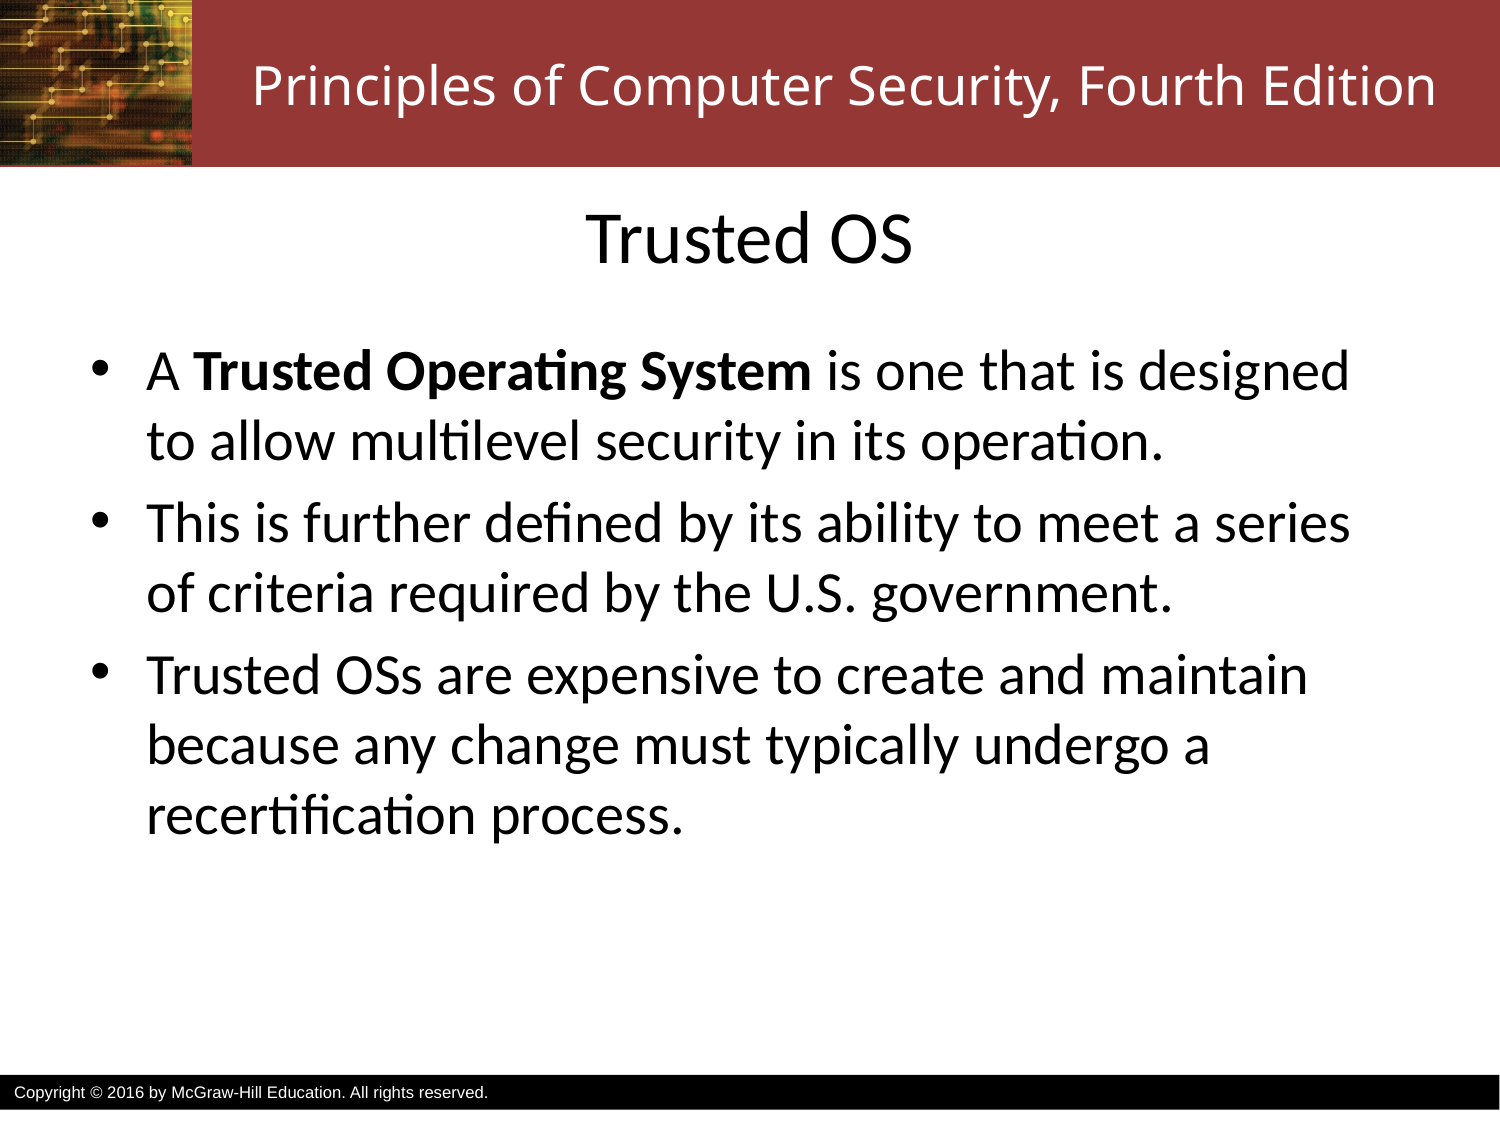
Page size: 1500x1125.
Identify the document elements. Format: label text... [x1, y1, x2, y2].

picture [0, 0, 192, 165]
list A Trusted Operating System is one that is designed to allow multilevel security in its operation. This is further defined by its ability to meet a series of criteria required by the U.S. government. Trusted OSs are expensive to create and maintain because any change must typically undergo a recertification process. [75, 324, 1425, 1005]
title Trusted OS [75, 181, 1425, 324]
